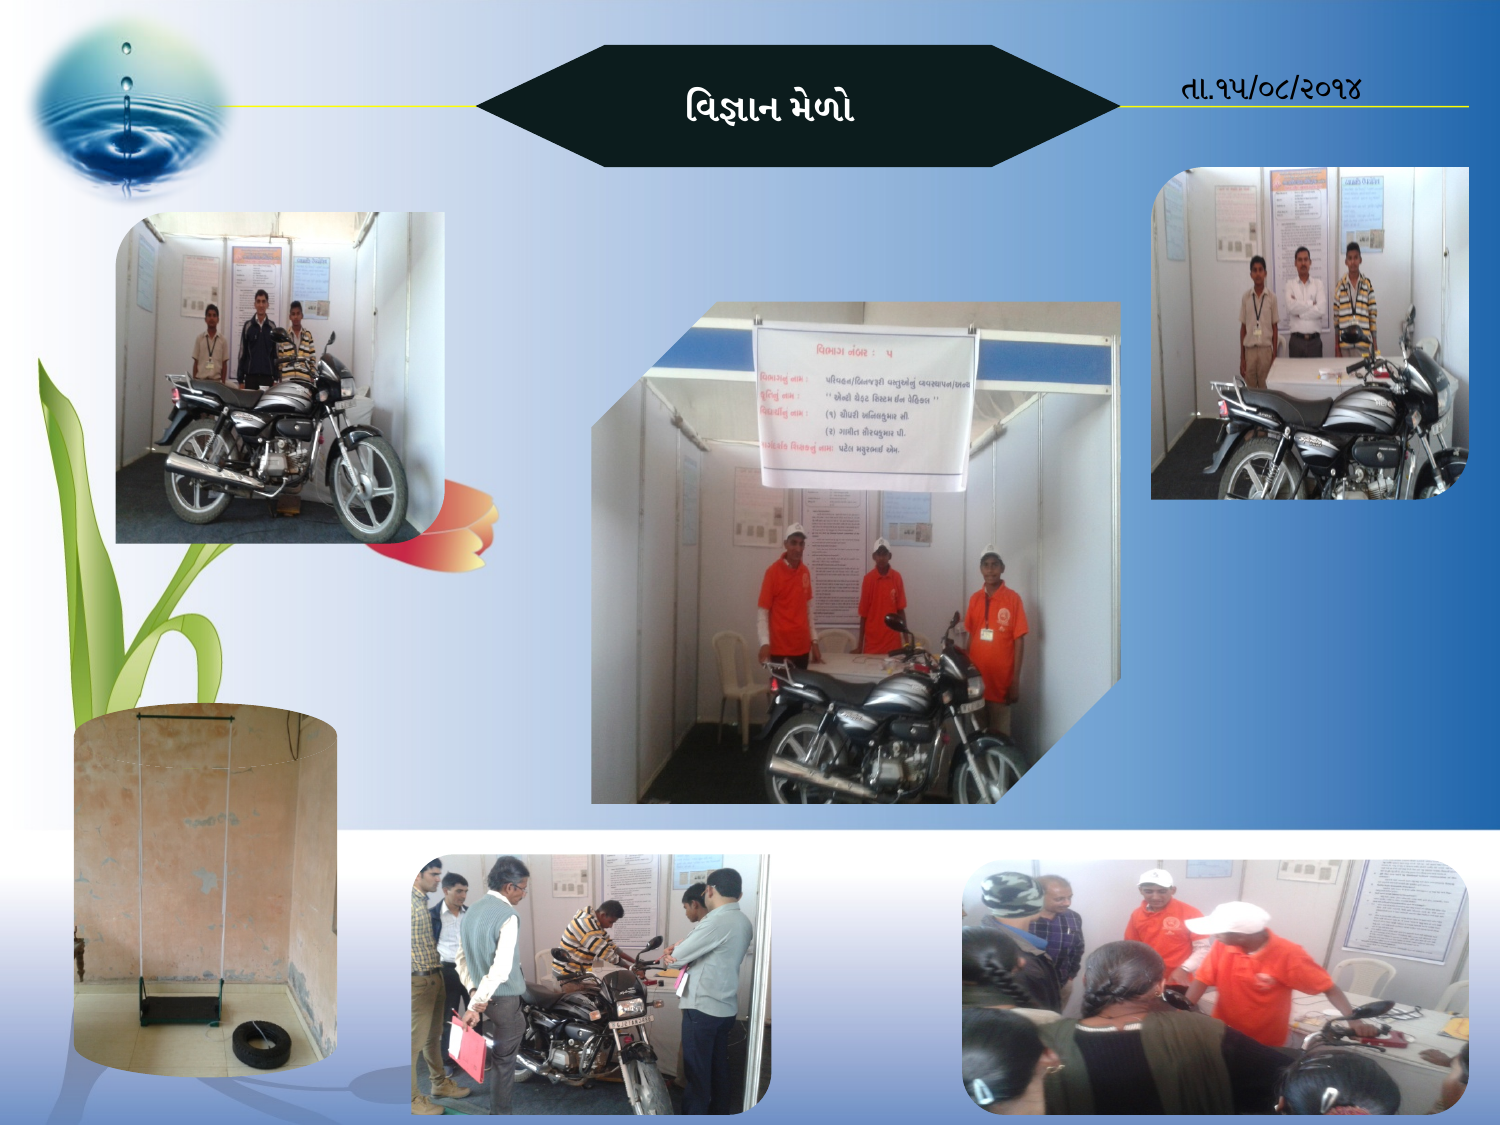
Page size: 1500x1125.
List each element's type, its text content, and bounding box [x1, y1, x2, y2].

text_box વિજ્ઞાન મેળો [474, 42, 1122, 104]
text_box તા.૧૫/૦૮/૨૦૧૪ [1165, 59, 1469, 106]
text_box વિજ્ઞાન મેળો [491, 116, 1105, 170]
picture [0, 0, 1500, 1125]
